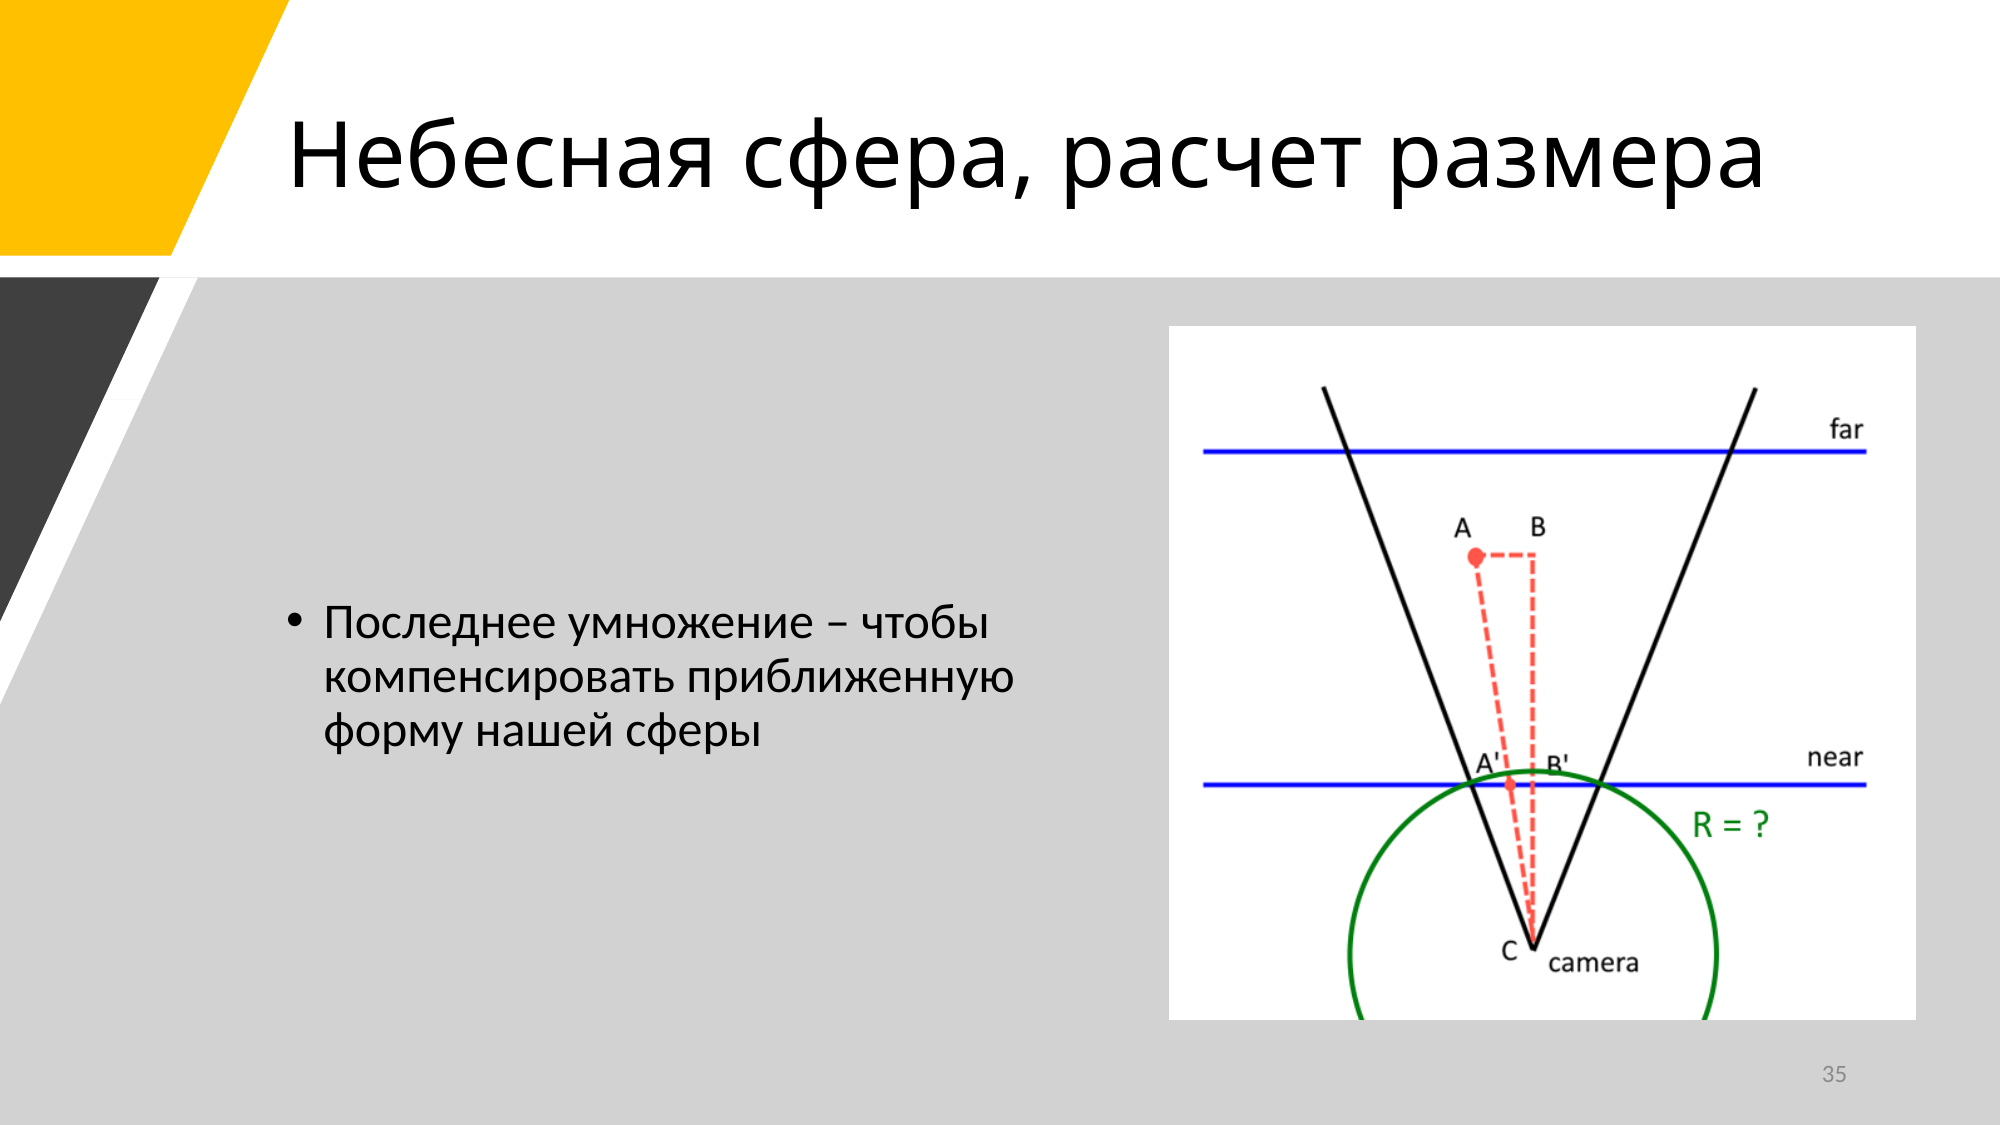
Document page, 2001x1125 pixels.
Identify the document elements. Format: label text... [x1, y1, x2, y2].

text_box [0, 276, 2000, 1125]
picture [1169, 326, 1916, 1020]
slide_number 35 [1412, 1042, 1863, 1103]
title Небесная сфера, расчет размера [271, 60, 1808, 255]
text_box [0, 276, 162, 622]
text_box [0, 0, 291, 257]
